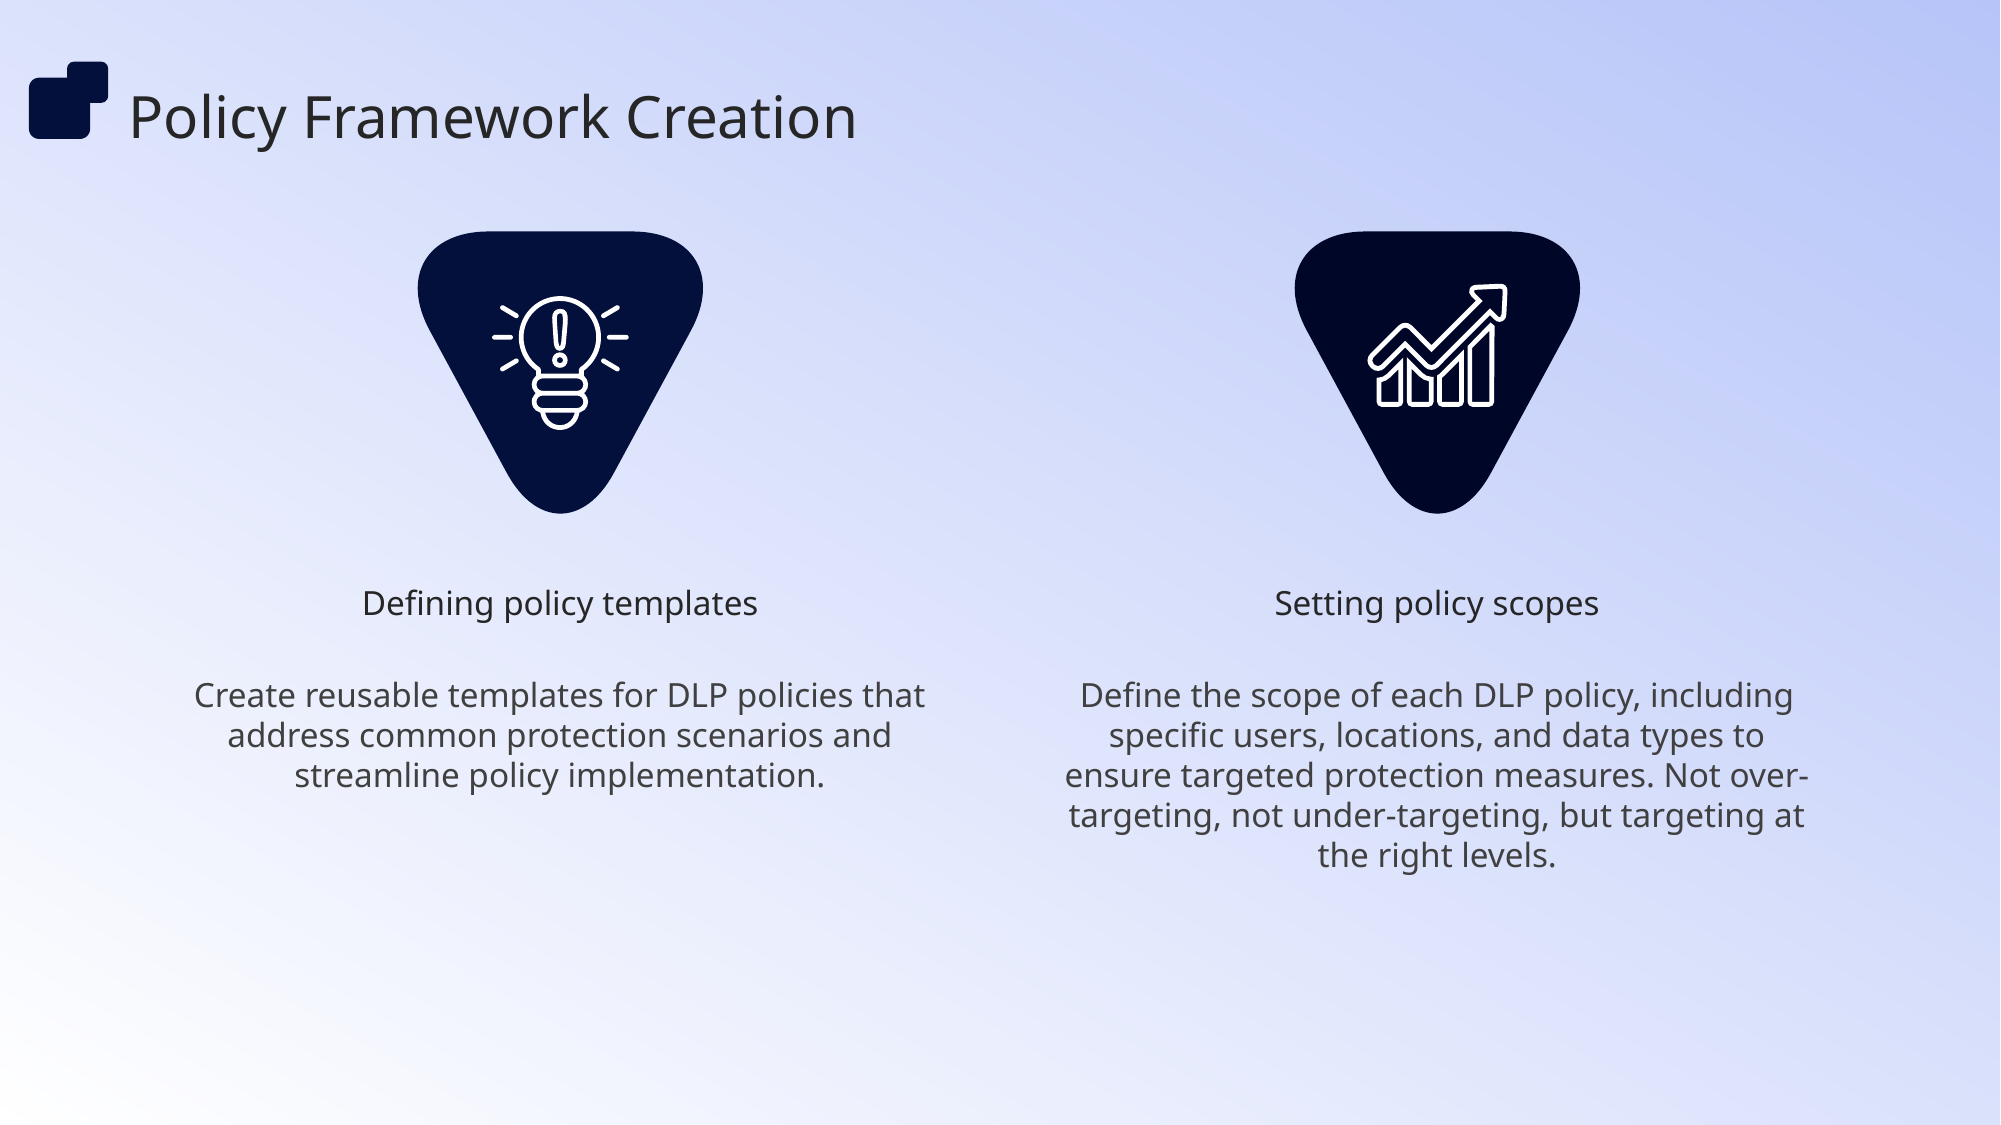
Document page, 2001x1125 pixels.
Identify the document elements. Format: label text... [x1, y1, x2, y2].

text_box Define the scope of each DLP policy, including specific users, locations, and data types to ensure targeted protection measures. Not over-targeting, not under-targeting, but targeting at the right levels. [1050, 674, 1825, 966]
text_box [1406, 357, 1434, 407]
text_box [417, 231, 704, 514]
text_box [500, 358, 519, 372]
text_box [1294, 231, 1581, 514]
text_box [1367, 283, 1508, 371]
text_box [492, 334, 513, 340]
text_box [1467, 322, 1495, 407]
text_box Create reusable templates for DLP policies that address common protection scenarios and streamline policy implementation. [173, 674, 948, 966]
text_box [1376, 357, 1404, 407]
text_box [606, 334, 629, 340]
text_box [28, 77, 91, 139]
text_box Defining policy templates [173, 531, 948, 673]
text_box [518, 296, 601, 430]
text_box Setting policy scopes [1050, 531, 1825, 673]
text_box [601, 358, 620, 372]
text_box [67, 61, 109, 103]
text_box [0, 0, 2000, 1125]
text_box [601, 305, 620, 319]
text_box [1437, 349, 1464, 407]
text_box [500, 305, 519, 319]
text_box Policy Framework Creation [128, 76, 1879, 154]
